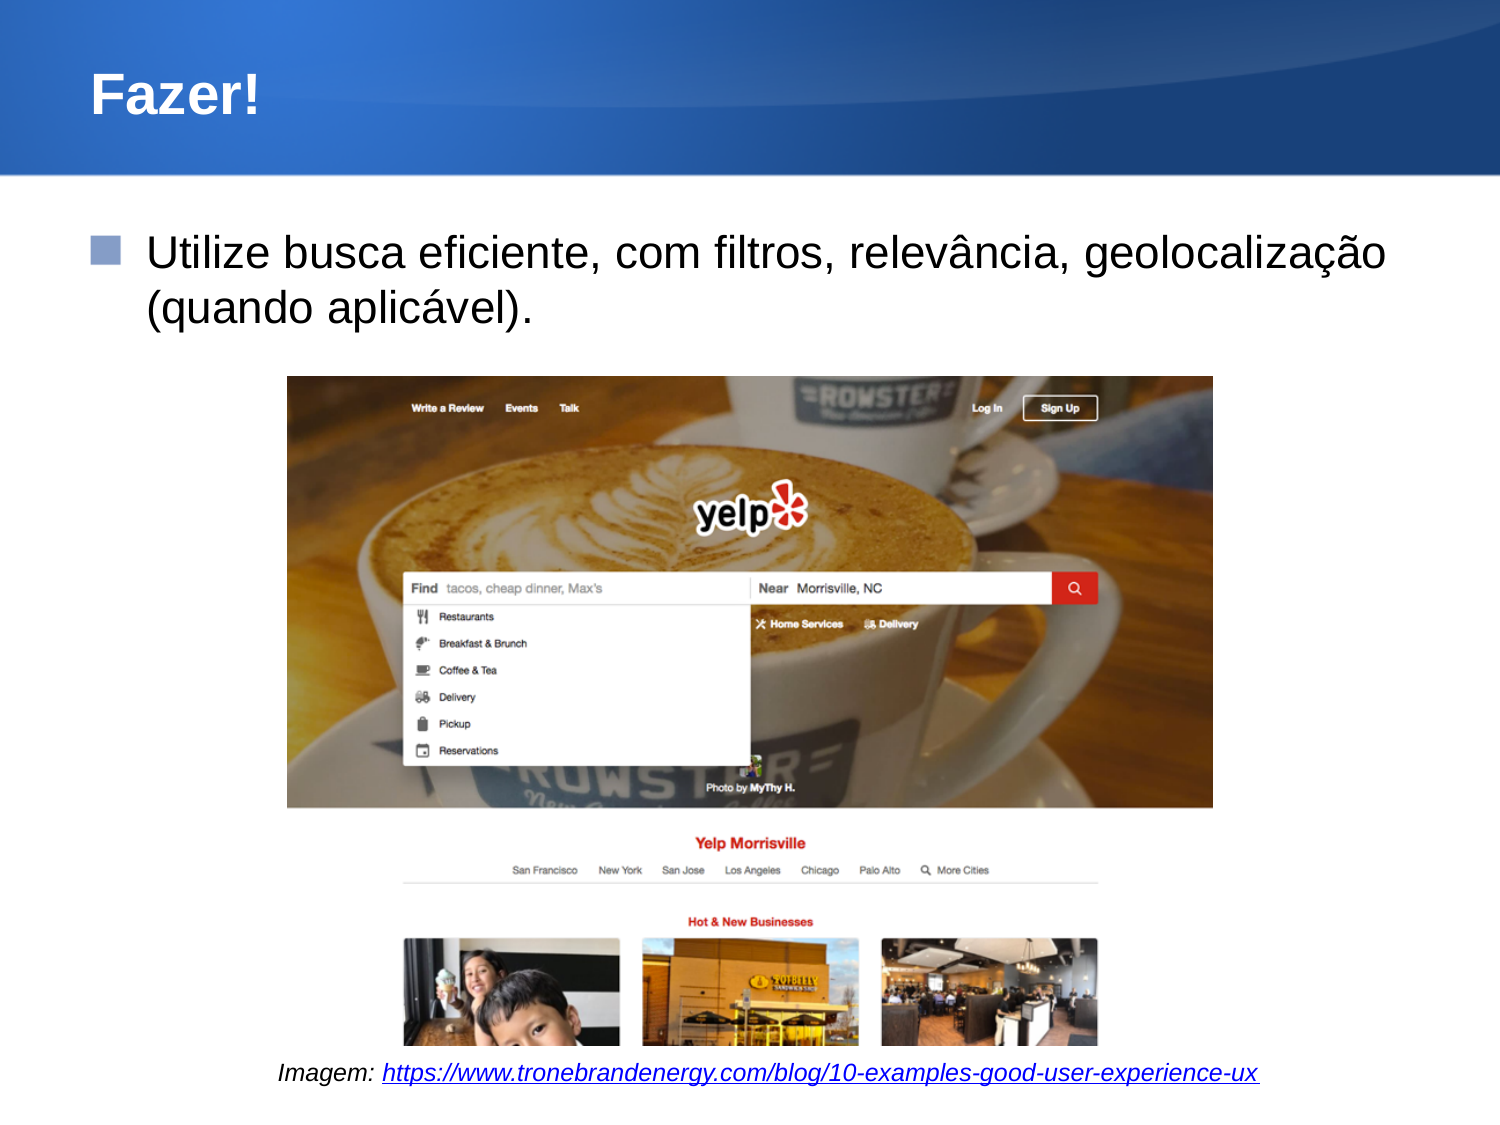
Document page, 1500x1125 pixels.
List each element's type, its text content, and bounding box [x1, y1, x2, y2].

picture [0, 0, 1500, 1125]
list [287, 376, 1213, 1047]
text_box Imagem: https://www.tronebrandenergy.com/blog/10-examples-good-user-experience-ux [137, 1049, 1400, 1124]
text_box Utilize busca eficiente, com filtros, relevância, geolocalização (quando aplicável). [74, 215, 1425, 675]
title Fazer! [74, 32, 1426, 150]
